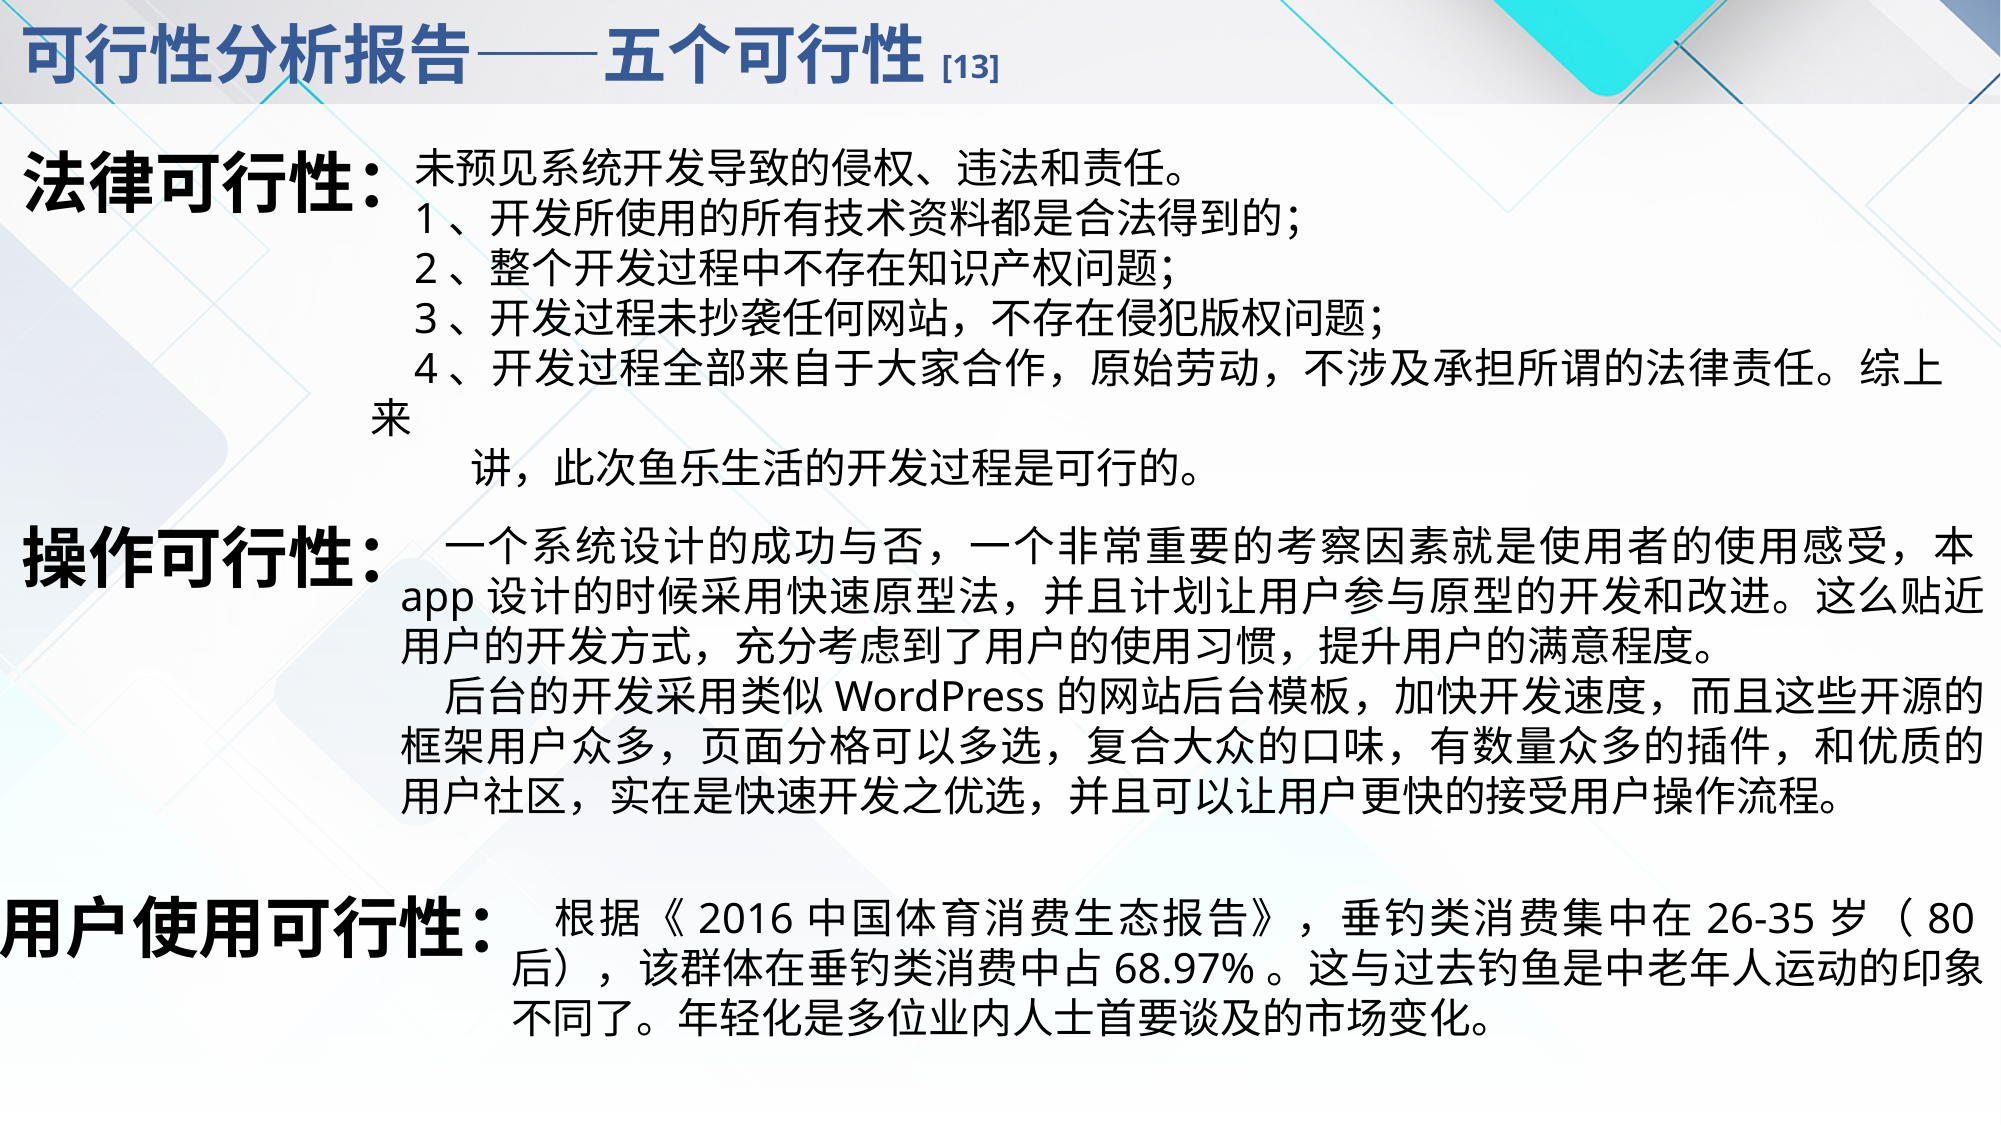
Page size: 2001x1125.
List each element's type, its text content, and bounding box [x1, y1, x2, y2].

text_box 根据《2016中国体育消费生态报告》，垂钓类消费集中在26-35岁（80后），该群体在垂钓类消费中占68.97%。这与过去钓鱼是中老年人运动的印象不同了。年轻化是多位业内人士首要谈及的市场变化。 [496, 883, 2000, 1049]
text_box 未预见系统开发导致的侵权、违法和责任。 1、开发所使用的所有技术资料都是合法得到的； 2、整个开发过程中不存在知识产权问题； 3、开发过程未抄袭任何网站，不存在侵犯版权问题； 4、开发过程全部来自于大家合作，原始劳动，不涉及承担所谓的法律责任。综上来 讲，此次鱼乐生活的开发过程是可行的。 [355, 134, 1959, 500]
text_box 用户使用可行性： [0, 878, 548, 973]
title 可行性分析报告——五个可行性[13] [5, 15, 1730, 101]
text_box 操作可行性： [6, 508, 438, 604]
picture [0, 0, 2001, 1125]
text_box 一个系统设计的成功与否，一个非常重要的考察因素就是使用者的使用感受，本app设计的时候采用快速原型法，并且计划让用户参与原型的开发和改进。这么贴近用户的开发方式，充分考虑到了用户的使用习惯，提升用户的满意程度。 后台的开发采用类似WordPress的网站后台模板，加快开发速度，而且这些开源的框架用户众多，页面分格可以多选，复合大众的口味，有数量众多的插件，和优质的用户社区，实在是快速开发之优选，并且可以让用户更快的接受用户操作流程。 [385, 512, 2000, 827]
text_box 法律可行性： [6, 133, 438, 229]
